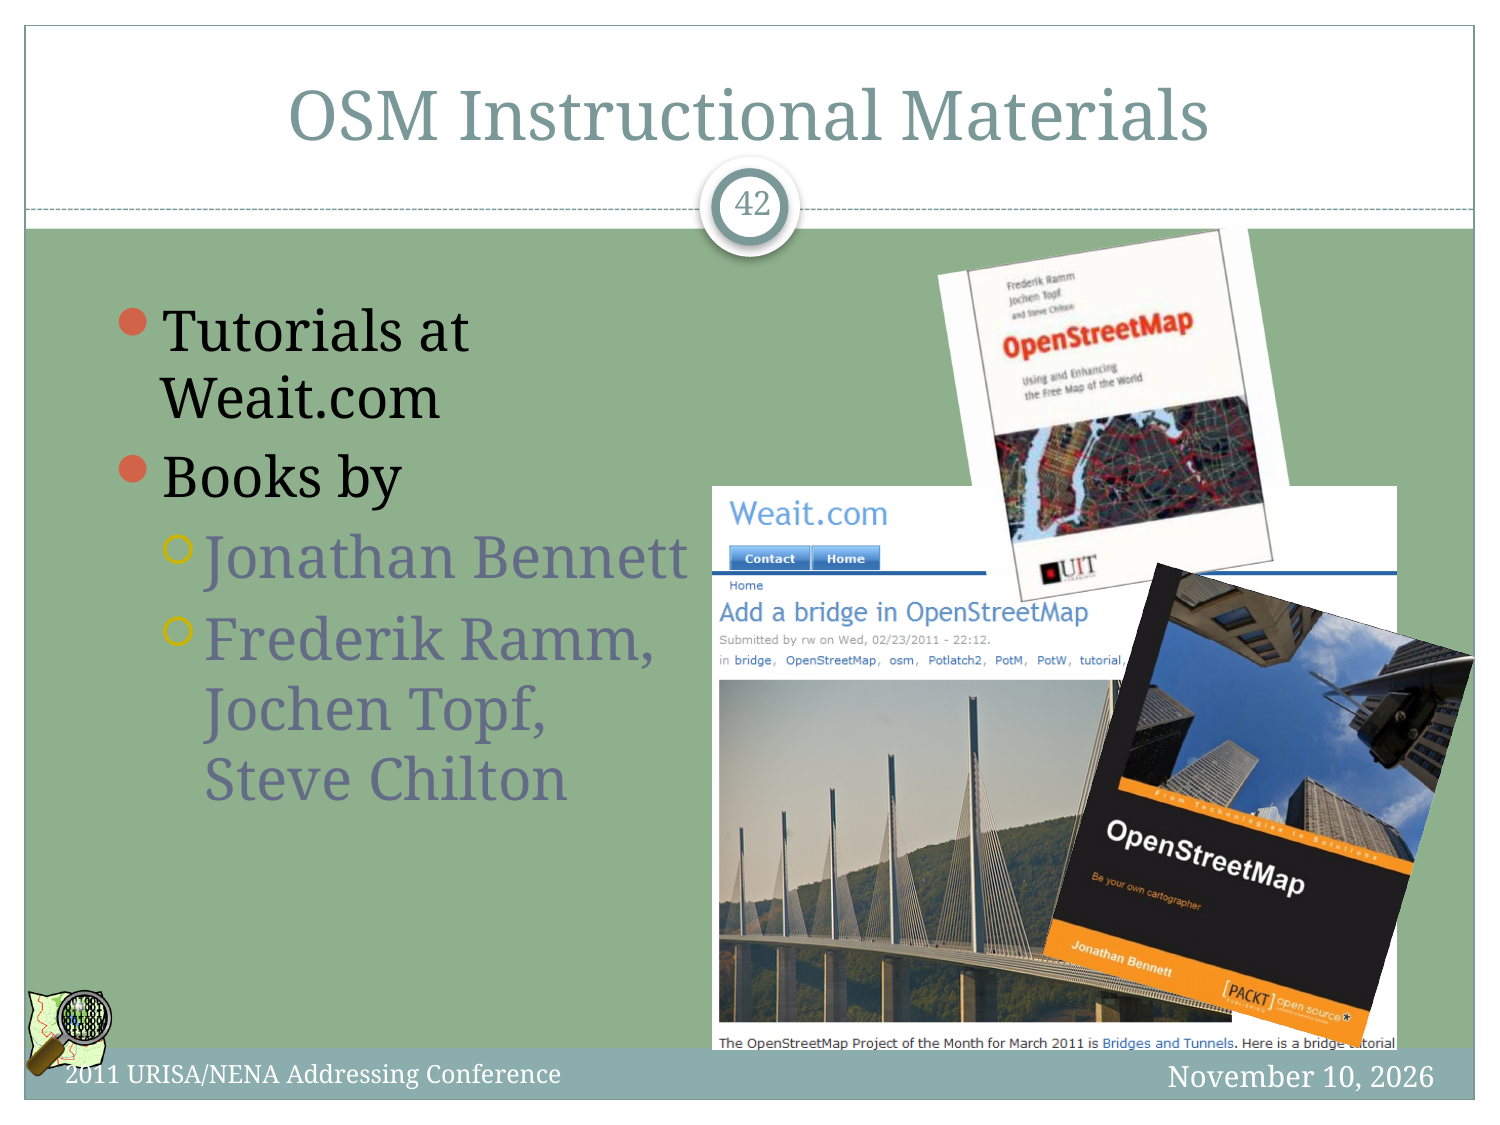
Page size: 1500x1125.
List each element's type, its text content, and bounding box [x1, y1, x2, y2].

footer 2011 URISA/NENA Addressing Conference [50, 1051, 638, 1112]
title OSM Instructional Materials [49, 37, 1450, 163]
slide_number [950, 1050, 1450, 1111]
picture [939, 272, 962, 417]
picture [24, 987, 114, 1077]
slide_number 42 [715, 168, 791, 241]
picture [1118, 226, 1250, 247]
picture [712, 409, 1474, 1051]
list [962, 247, 1276, 585]
text_box Tutorials at Weait.com Books by Jonathan Bennett Frederik Ramm, Jochen Topf, Steve Chilton [99, 287, 725, 820]
